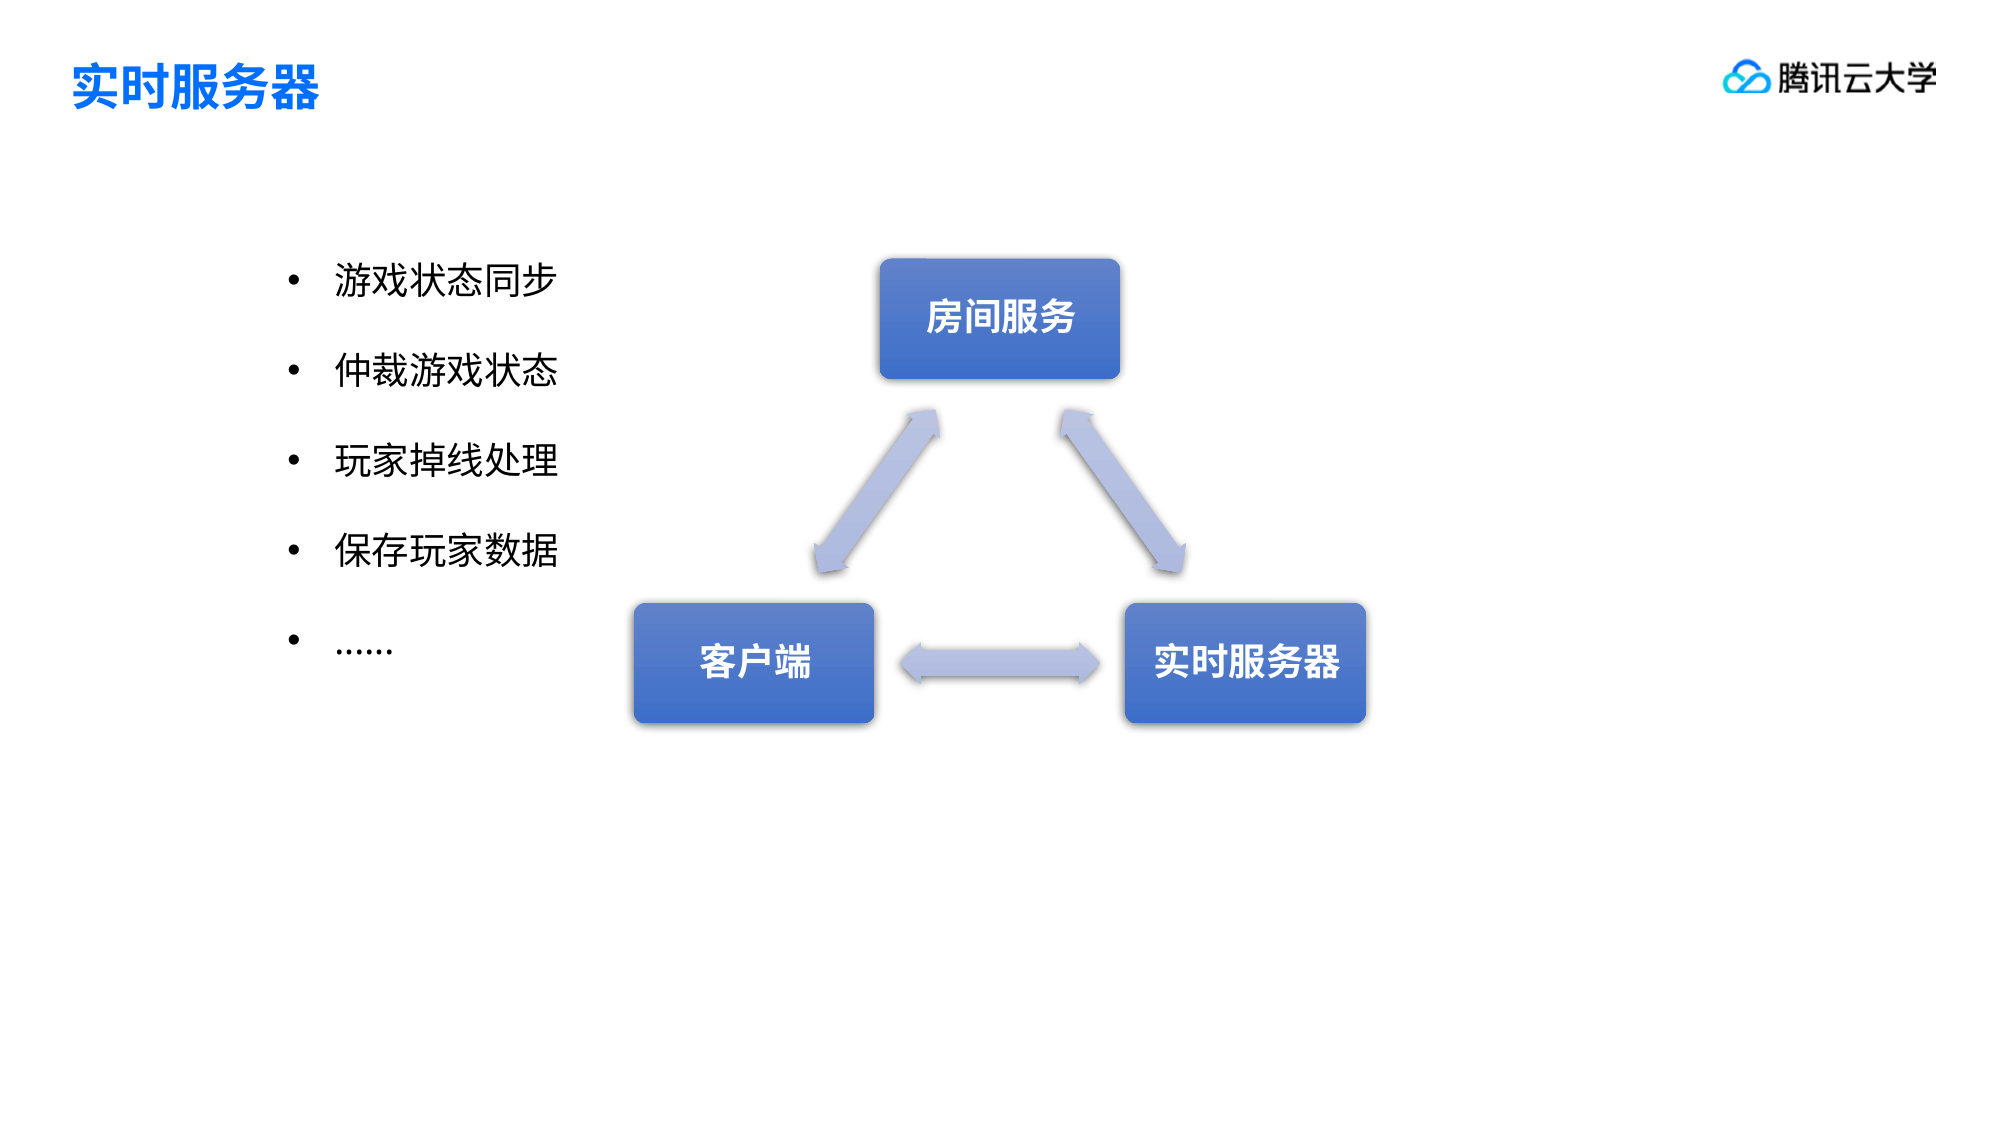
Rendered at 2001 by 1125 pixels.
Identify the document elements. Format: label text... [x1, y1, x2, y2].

picture [1721, 58, 1936, 93]
title 实时服务器 [55, 54, 660, 166]
picture [1744, 77, 1767, 91]
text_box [612, 258, 1388, 724]
text_box 游戏状态同步 仲裁游戏状态 玩家掉线处理 保存玩家数据 ...... [272, 204, 689, 670]
